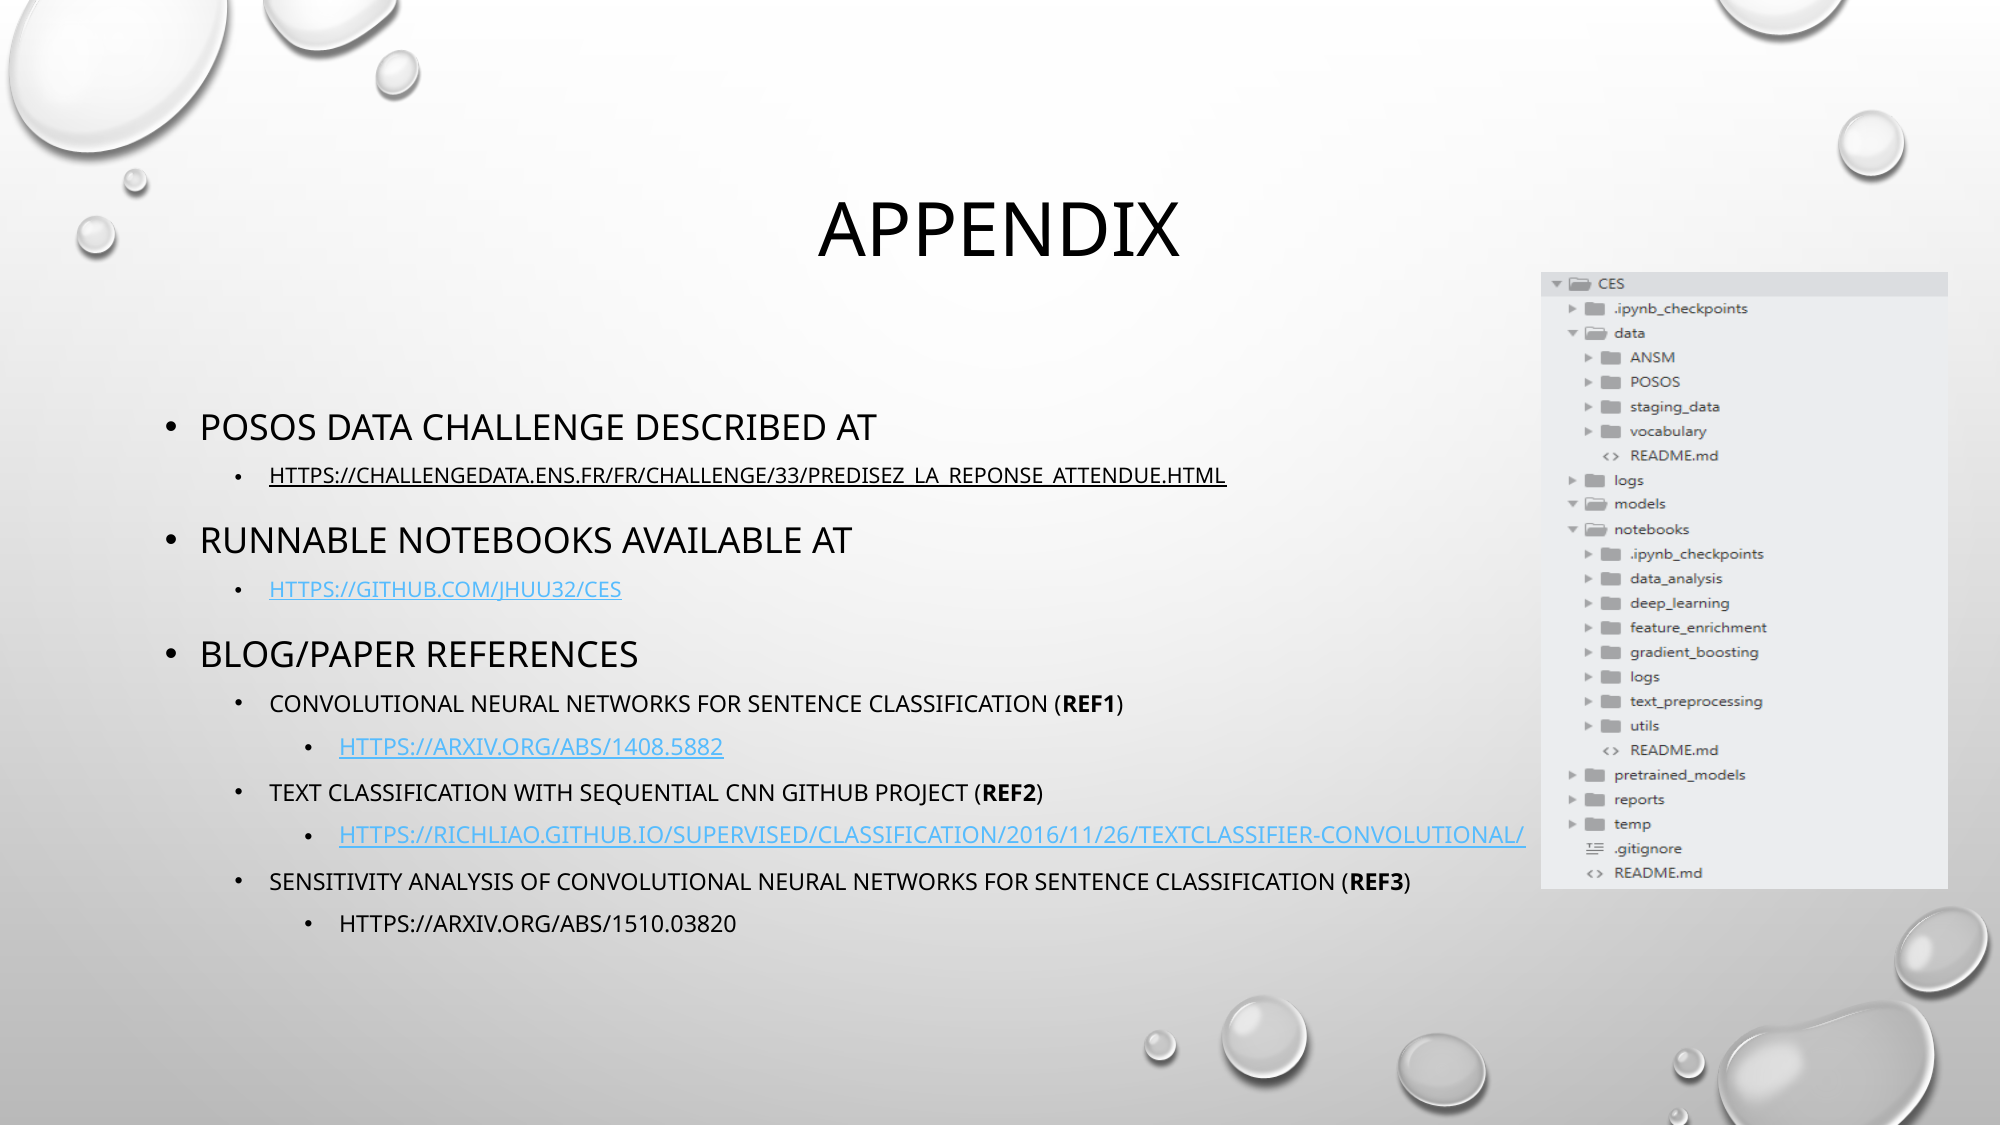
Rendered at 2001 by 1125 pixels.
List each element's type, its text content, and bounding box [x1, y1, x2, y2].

list POSOS DATA CHALLENGE DESCRIBED AT https://challengedata.ens.fr/fr/challenge/33/predisez_la_reponse_attendue.html Runnable notebooks available at https://github.com/jhuu32/CES BLOG/PAPER REFERENcES Convolutional Neural Networks for Sentence Classification (REF1) https://arxiv.org/abs/1408.5882 TEXT CLASSIFICATION WITH sequentiaL CNN GITHUB PROJECT (REF2) https://richliao.github.io/supervised/classification/2016/11/26/textclassifier-convolutional/ Sensitivity Analysis of Convolutional Neural Networks for Sentence Classification (REF3) https://arxiv.org/abs/1510.03820 [149, 388, 1850, 950]
title appendix [149, 101, 1851, 364]
picture [0, 0, 2000, 1125]
